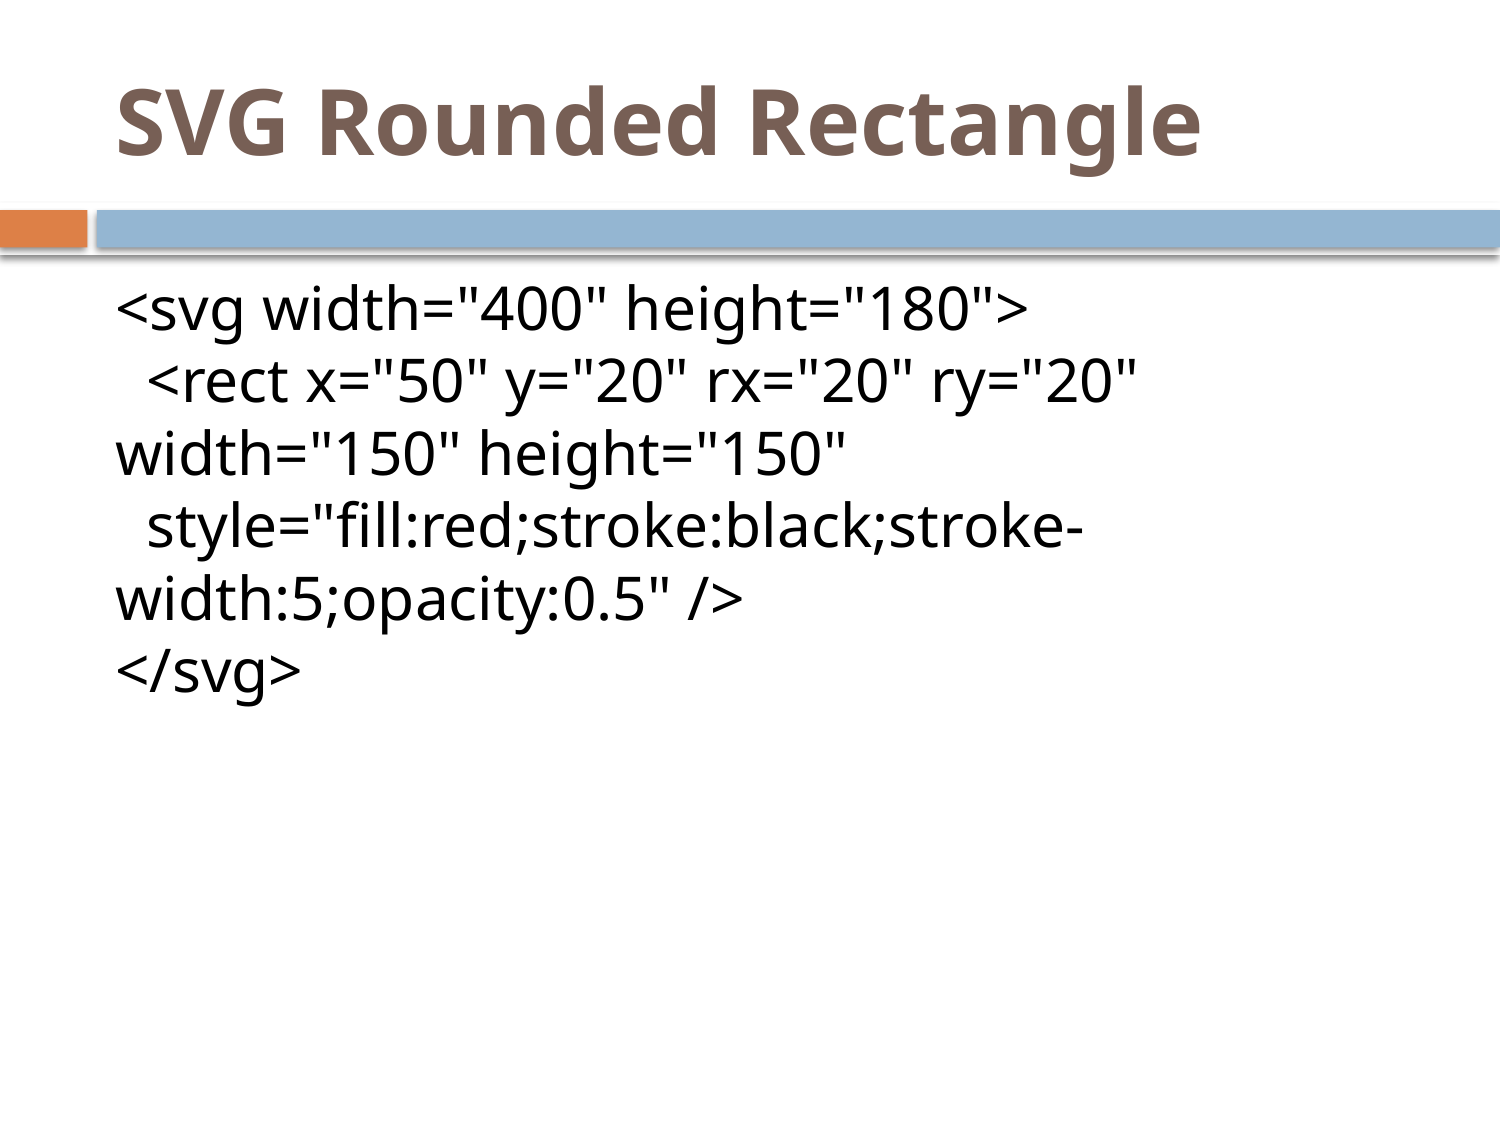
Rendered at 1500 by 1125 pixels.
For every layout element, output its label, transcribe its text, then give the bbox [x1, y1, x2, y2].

title SVG Rounded Rectangle [100, 37, 1438, 200]
list <svg width="400" height="180"> <rect x="50" y="20" rx="20" ry="20" width="150" height="150" style="fill:red;stroke:black;stroke-width:5;opacity:0.5" /> </svg> [100, 262, 1438, 1000]
